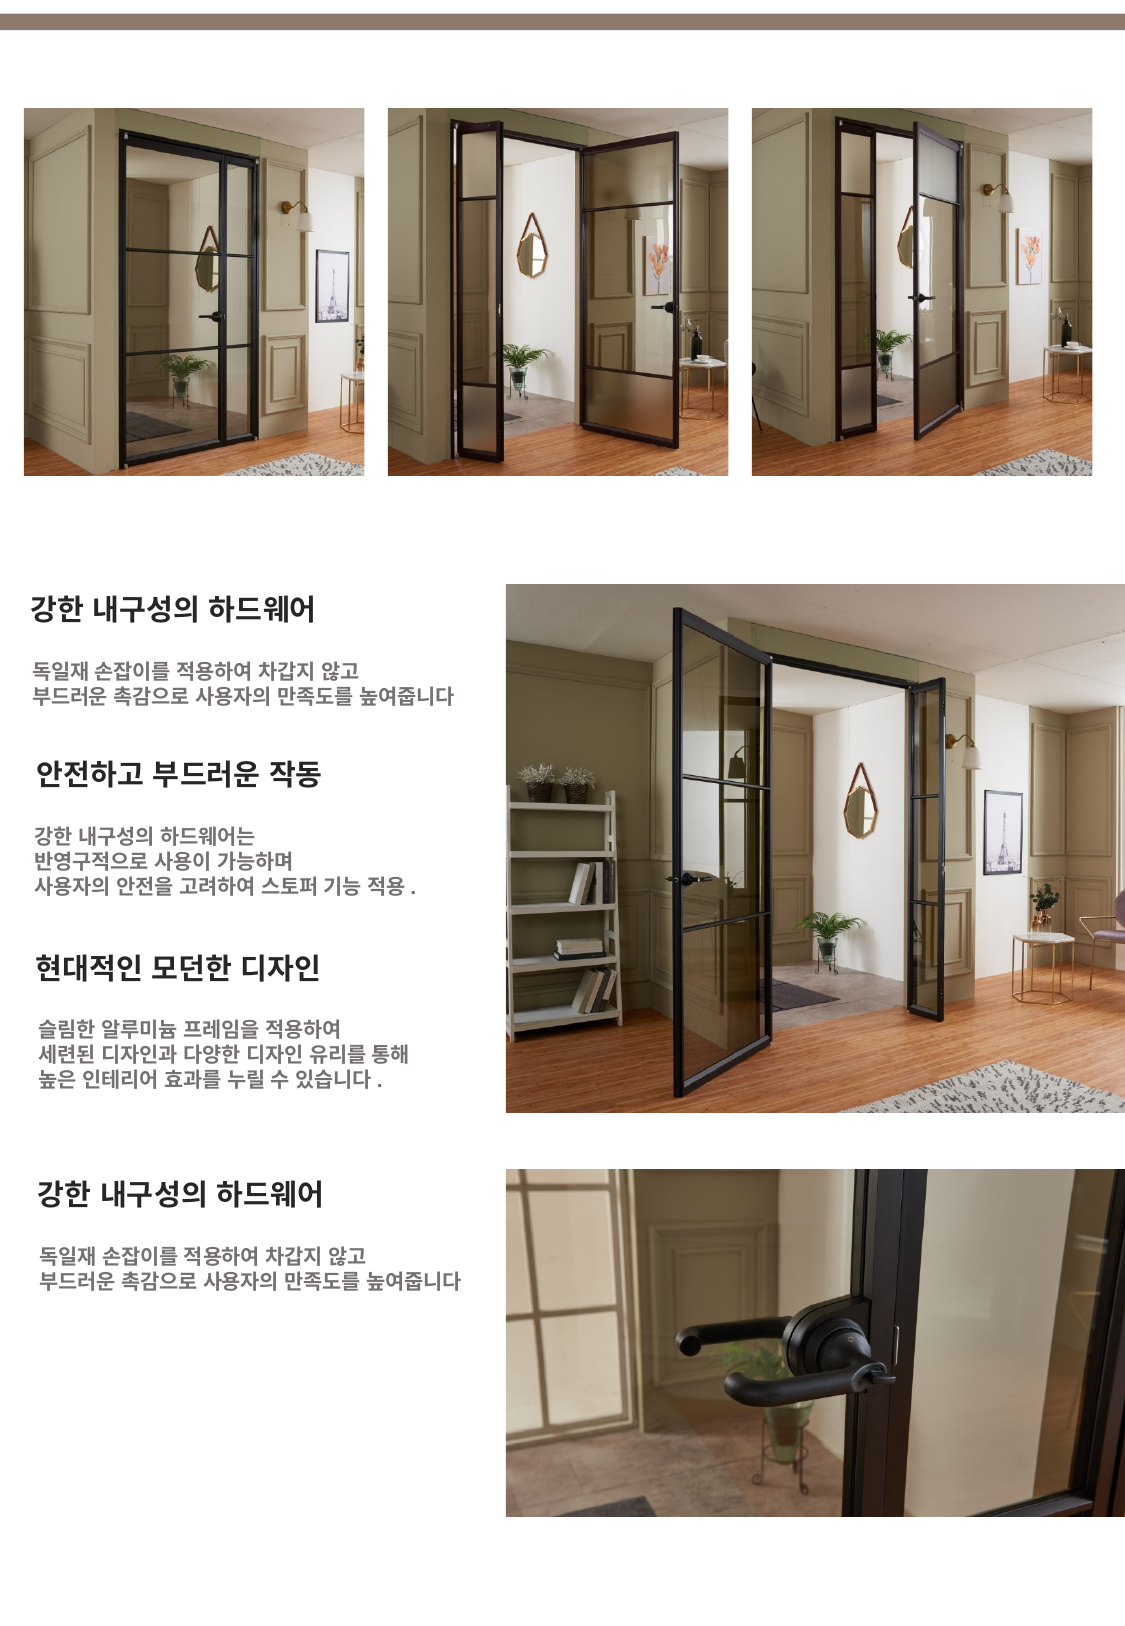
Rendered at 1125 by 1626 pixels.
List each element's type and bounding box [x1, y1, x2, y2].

text_box [23, 107, 1125, 1517]
text_box [0, 13, 1125, 31]
